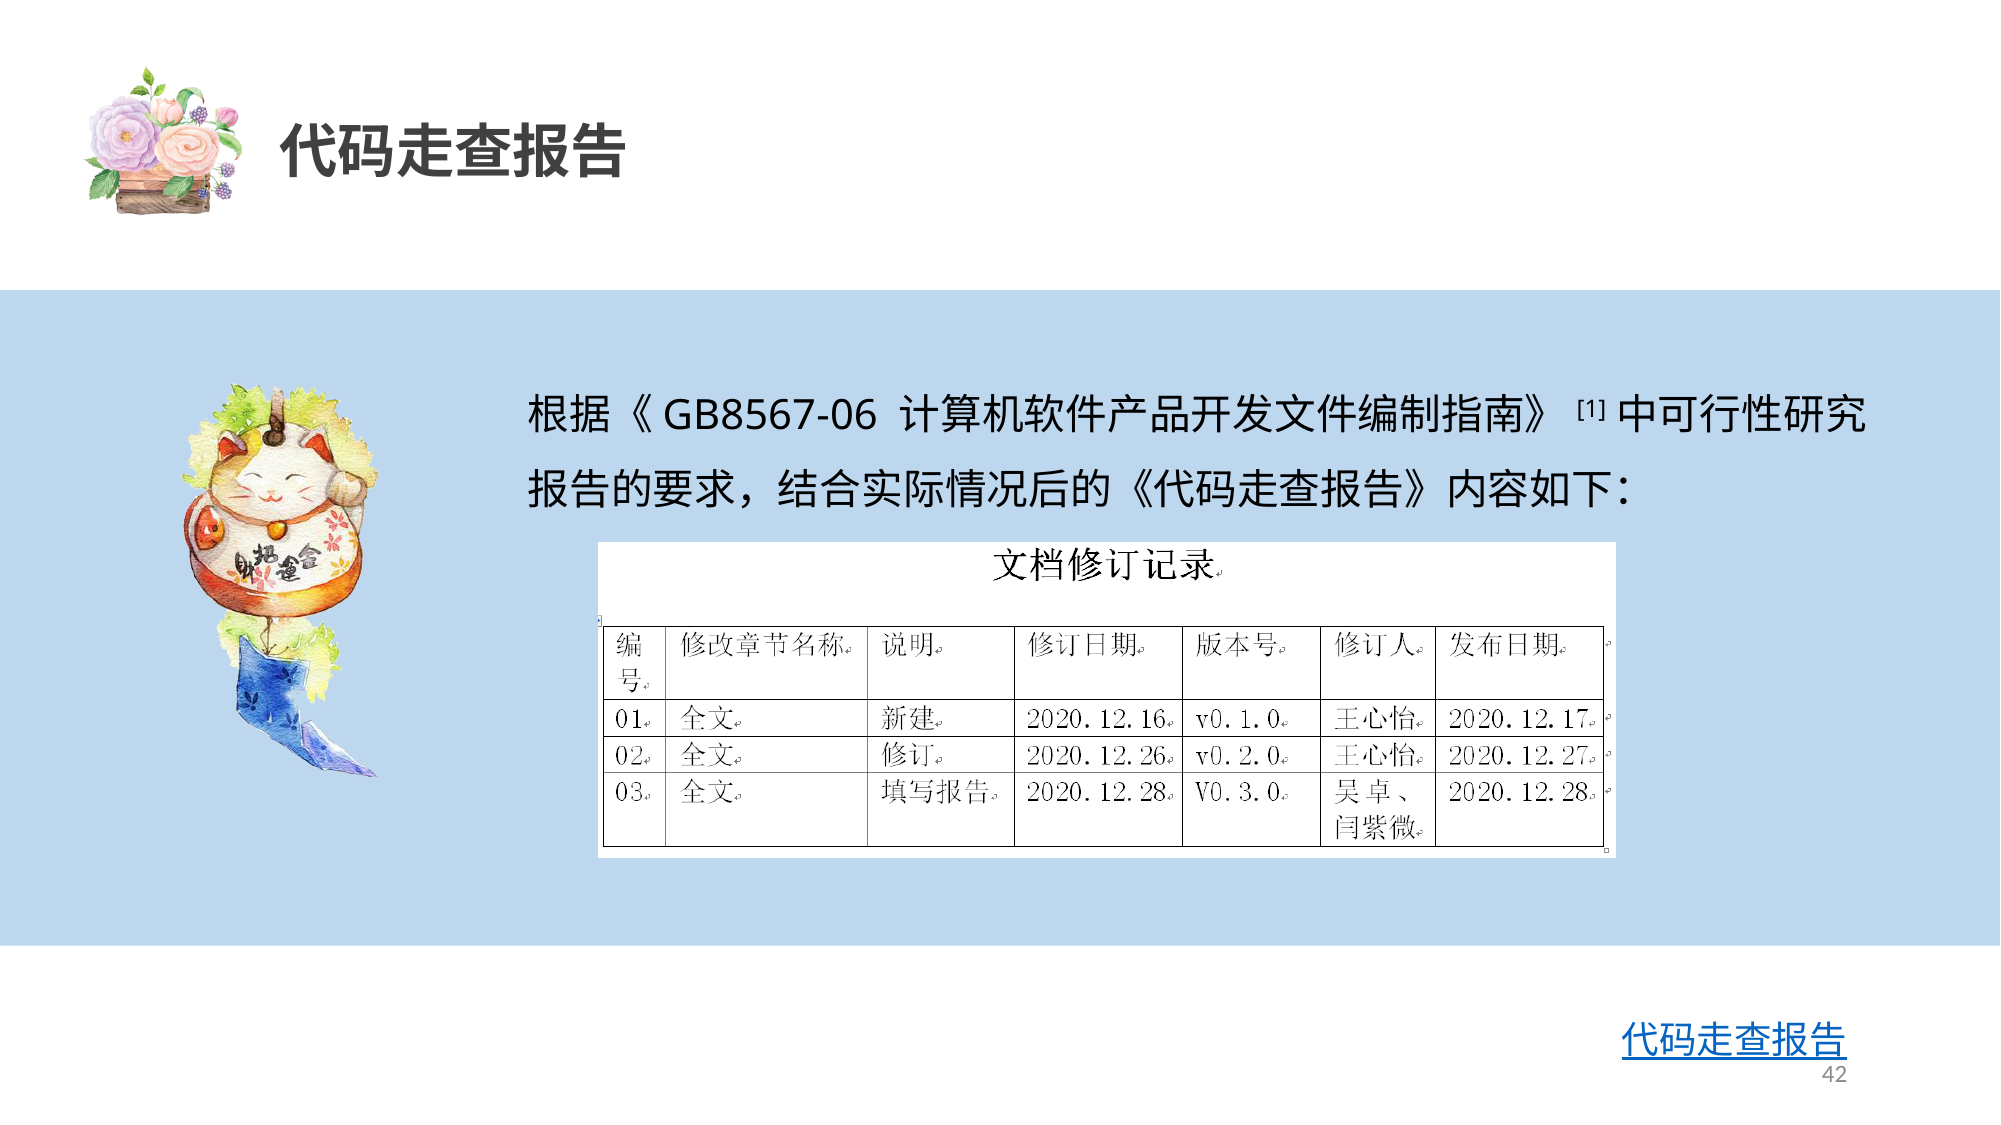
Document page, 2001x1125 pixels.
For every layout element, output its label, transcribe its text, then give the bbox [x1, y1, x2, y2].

picture [174, 375, 387, 785]
slide_number 42 [1412, 1042, 1863, 1103]
text_box 代码走查报告 [1607, 1008, 1888, 1078]
text_box 根据《GB8567-06 计算机软件产品开发文件编制指南》[1]中可行性研究报告的要求，结合实际情况后的《代码走查报告》内容如下： [512, 355, 1886, 521]
picture [598, 542, 1616, 858]
picture [64, 49, 265, 250]
text_box [0, 289, 2000, 947]
text_box 代码走查报告 [265, 106, 1496, 192]
